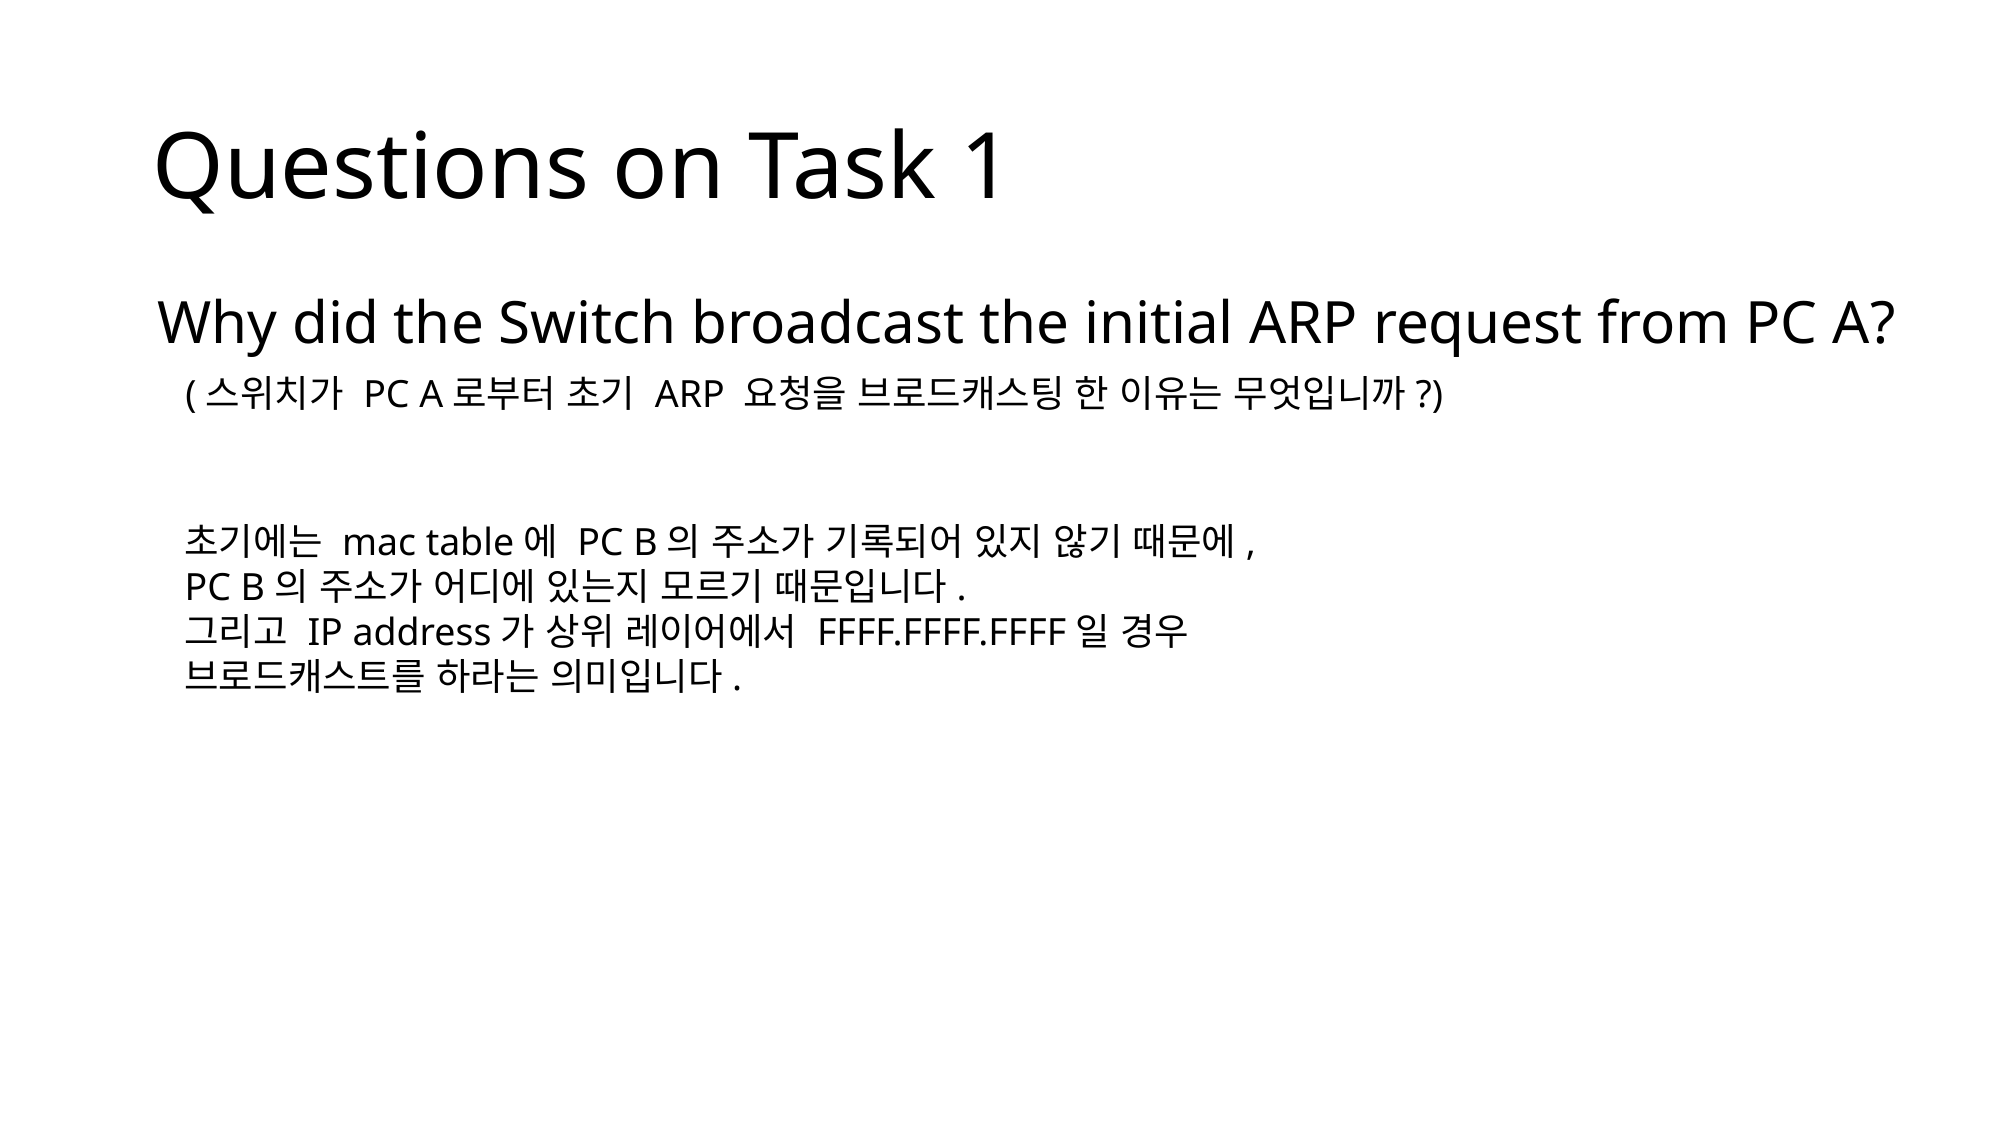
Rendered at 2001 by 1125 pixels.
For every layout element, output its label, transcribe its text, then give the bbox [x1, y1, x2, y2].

text_box 초기에는 mac table에 PC B의 주소가 기록되어 있지 않기 때문에, PC B의 주소가 어디에 있는지 모르기 때문입니다. 그리고 IP address가 상위 레이어에서 FFFF.FFFF.FFFF일 경우 브로드캐스트를 하라는 의미입니다. [169, 511, 1271, 706]
text_box (스위치가 PC A로부터 초기 ARP 요청을 브로드캐스팅 한 이유는 무엇입니까?) [170, 363, 1459, 423]
title Questions on Task 1 [137, 59, 1863, 278]
text_box Why did the Switch broadcast the initial ARP request from PC A? [142, 277, 1911, 363]
